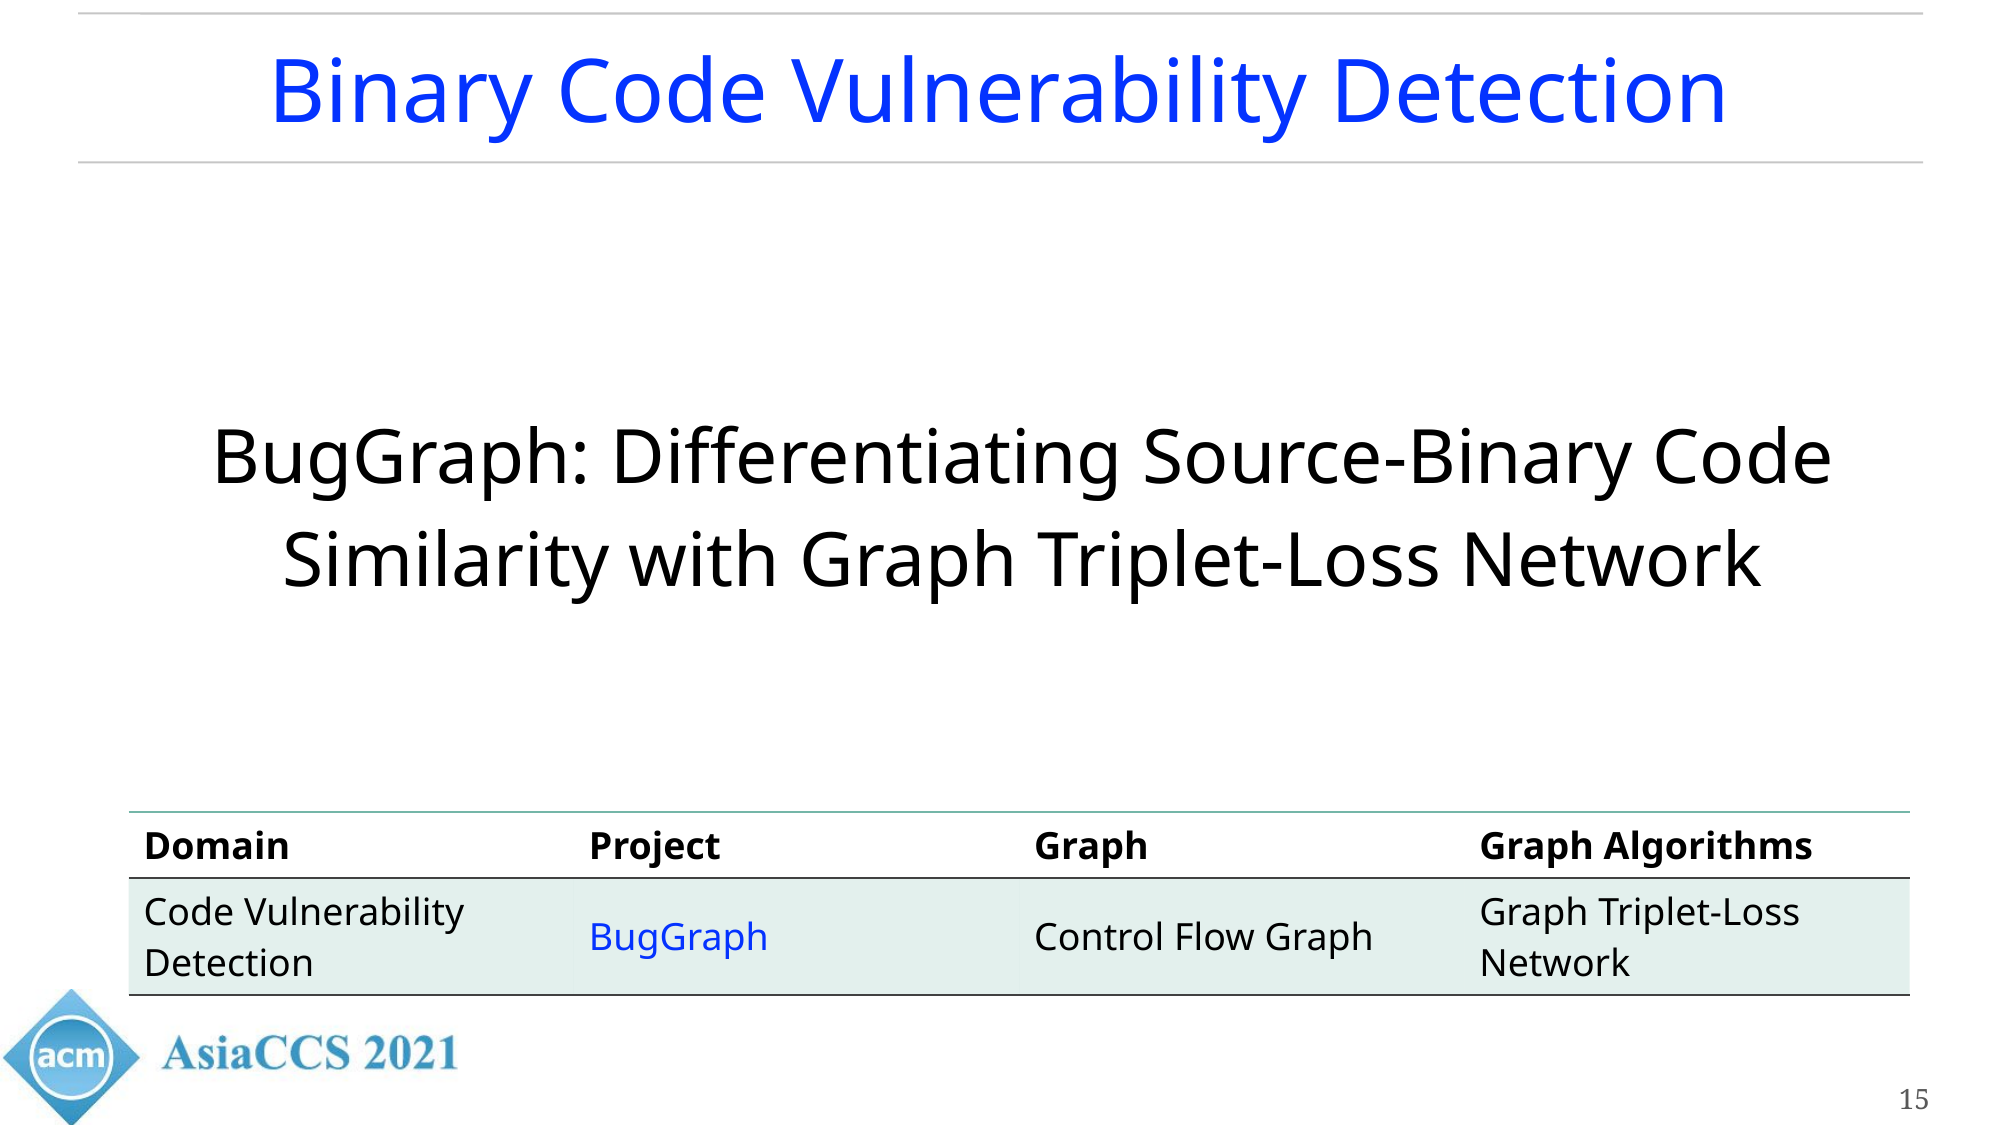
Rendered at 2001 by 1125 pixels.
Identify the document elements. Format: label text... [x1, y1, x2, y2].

table_header Project [574, 813, 1019, 877]
picture [0, 989, 499, 1125]
table_header Graph Algorithms [1464, 813, 1910, 877]
table_cell Code Vulnerability Detection [129, 879, 574, 994]
table_header Graph [1019, 813, 1464, 877]
slide_number 15 [1871, 1078, 1945, 1124]
title Binary Code Vulnerability Detection [78, 19, 1922, 157]
table_cell BugGraph [574, 879, 1019, 994]
table_cell Graph Triplet-Loss Network [1464, 879, 1910, 994]
list BugGraph: Differentiating Source-Binary Code Similarity with Graph Triplet-Loss Network [101, 379, 1945, 663]
table_header Domain [129, 813, 574, 877]
table_cell Control Flow Graph [1019, 879, 1464, 994]
